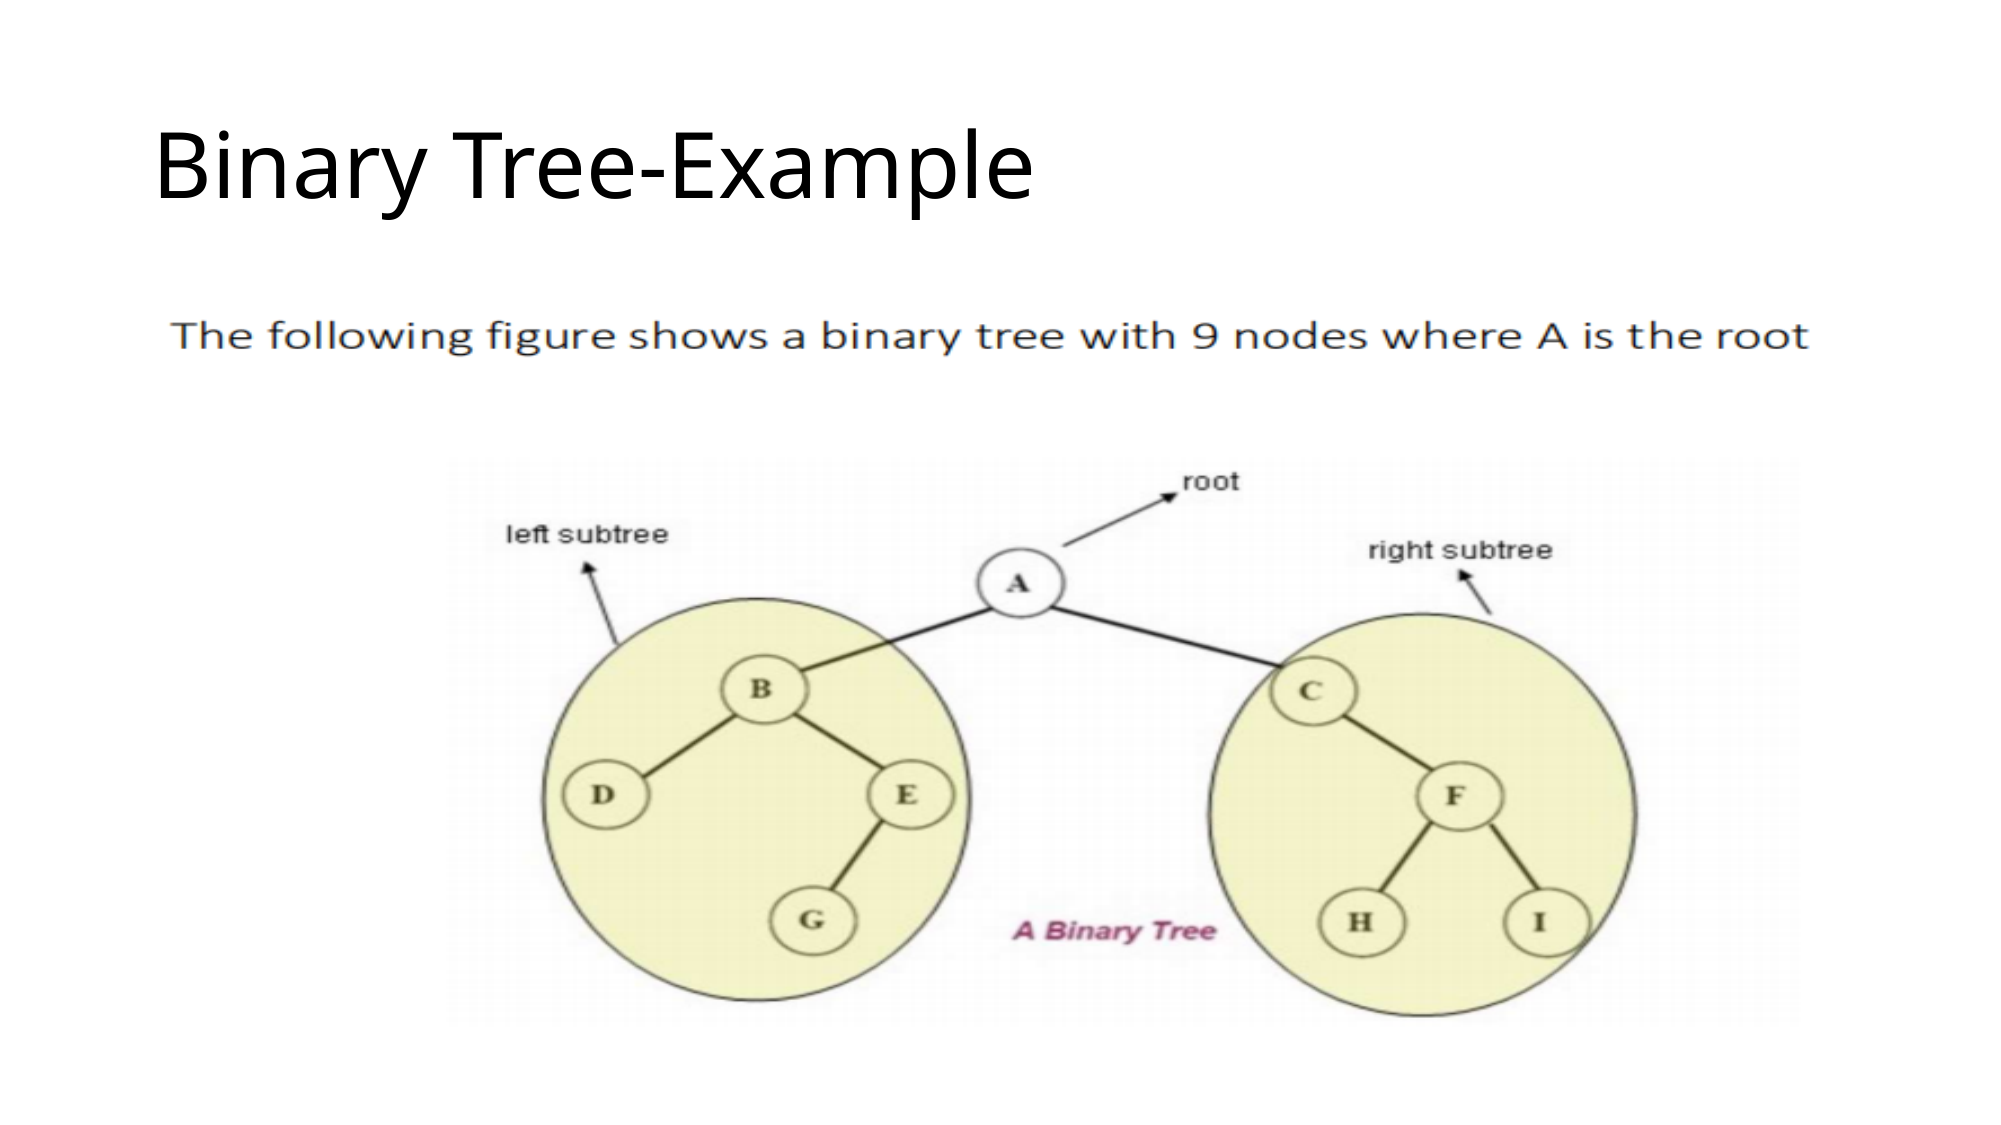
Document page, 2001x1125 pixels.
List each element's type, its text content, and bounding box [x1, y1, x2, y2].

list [137, 310, 1863, 1069]
title Binary Tree-Example [137, 59, 1863, 278]
